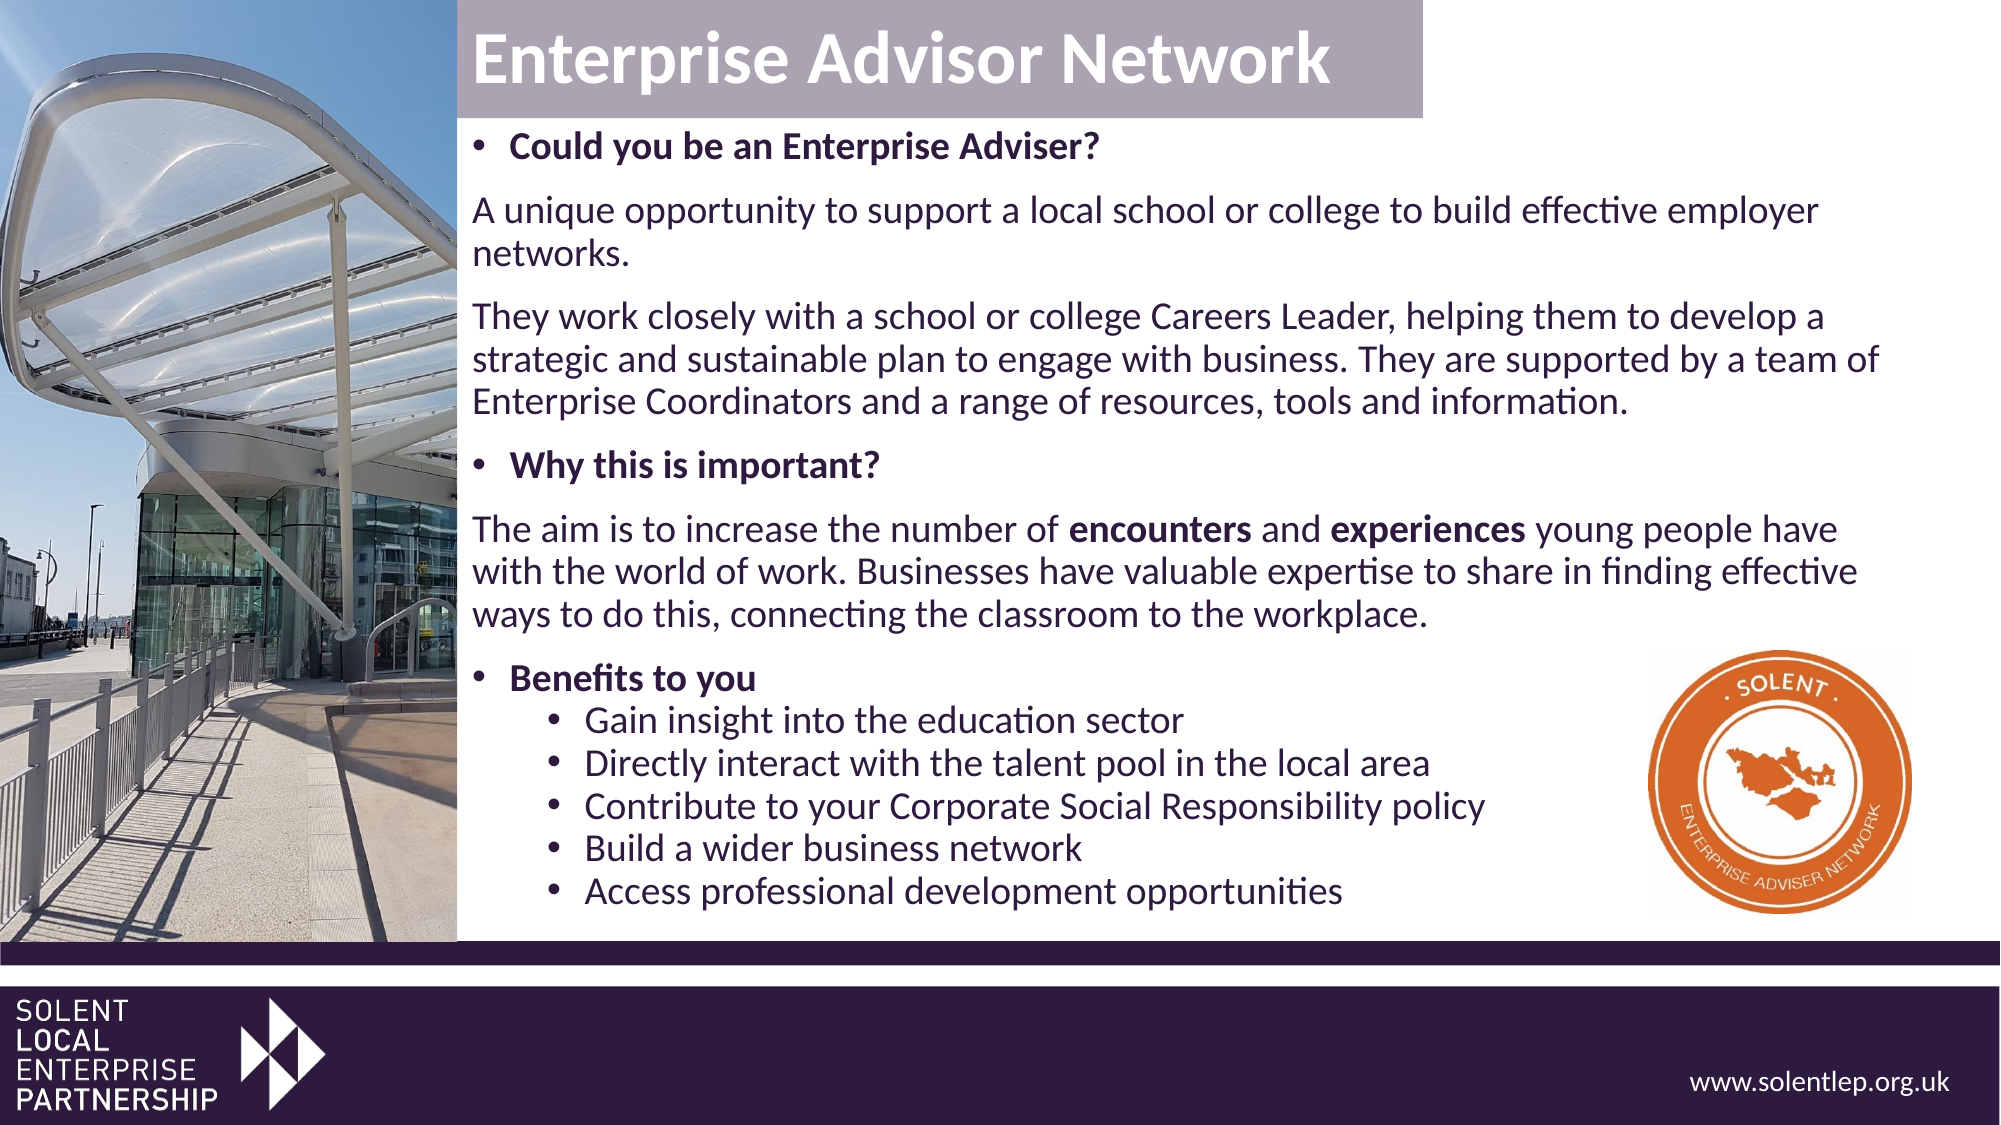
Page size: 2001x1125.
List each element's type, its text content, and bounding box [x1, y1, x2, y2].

list Could you be an Enterprise Adviser? A unique opportunity to support a local school or college to build effective employer networks. They work closely with a school or college Careers Leader, helping them to develop a strategic and sustainable plan to engage with business. They are supported by a team of Enterprise Coordinators and a range of resources, tools and information. Why this is important? The aim is to increase the number of encounters and experiences young people have with the world of work. Businesses have valuable expertise to share in finding effective ways to do this, connecting the classroom to the workplace. Benefits to you Gain insight into the education sector Directly interact with the talent pool in the local area Contribute to your Corporate Social Responsibility policy Build a wider business network Access professional development opportunities [458, 118, 1912, 824]
picture [0, 0, 458, 945]
title Enterprise Advisor Network [458, 0, 1423, 118]
picture [0, 992, 349, 1125]
picture [1648, 650, 1912, 915]
